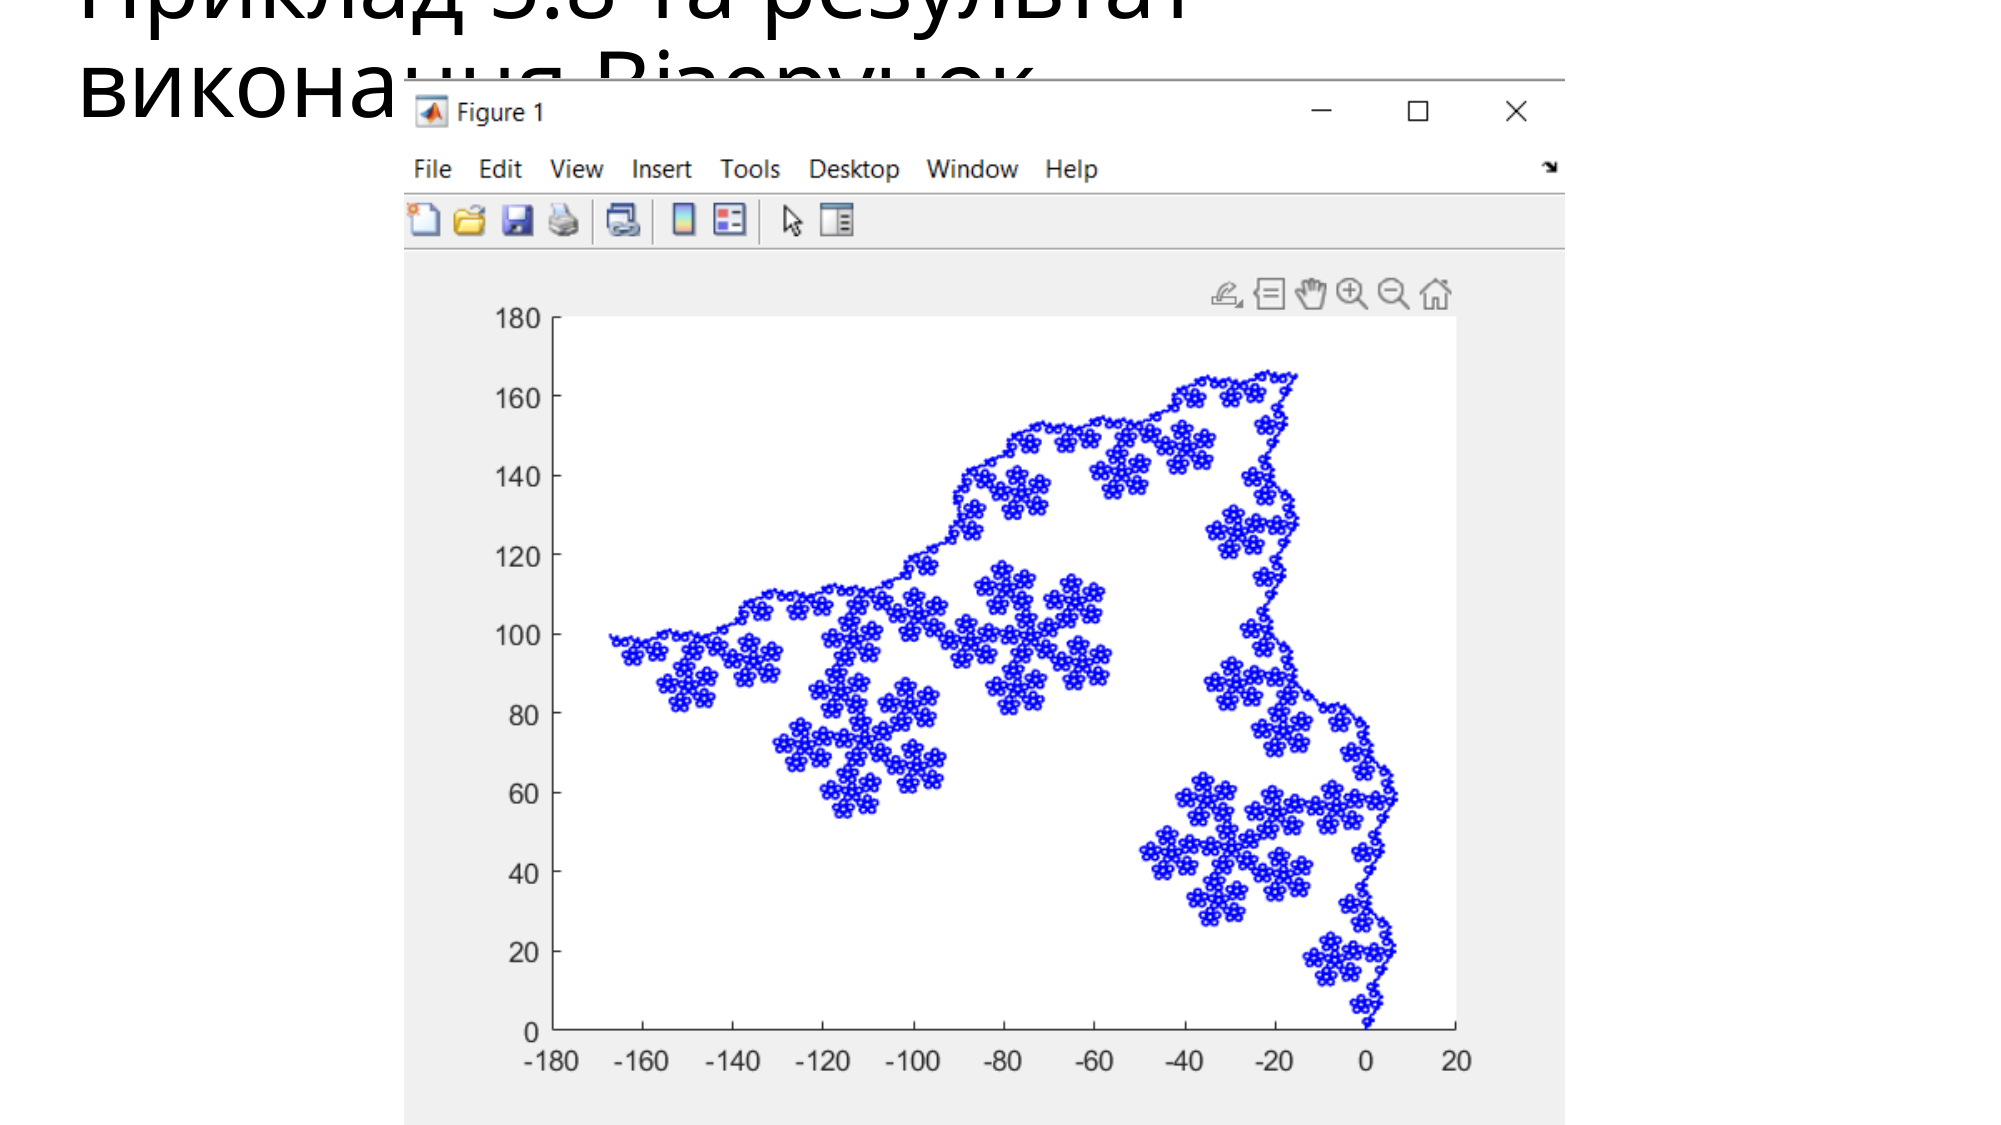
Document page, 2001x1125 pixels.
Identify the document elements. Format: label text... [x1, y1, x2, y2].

title Приклад 5.8 та результат виконання.Візерунок [61, 0, 1939, 150]
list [404, 78, 1565, 1125]
